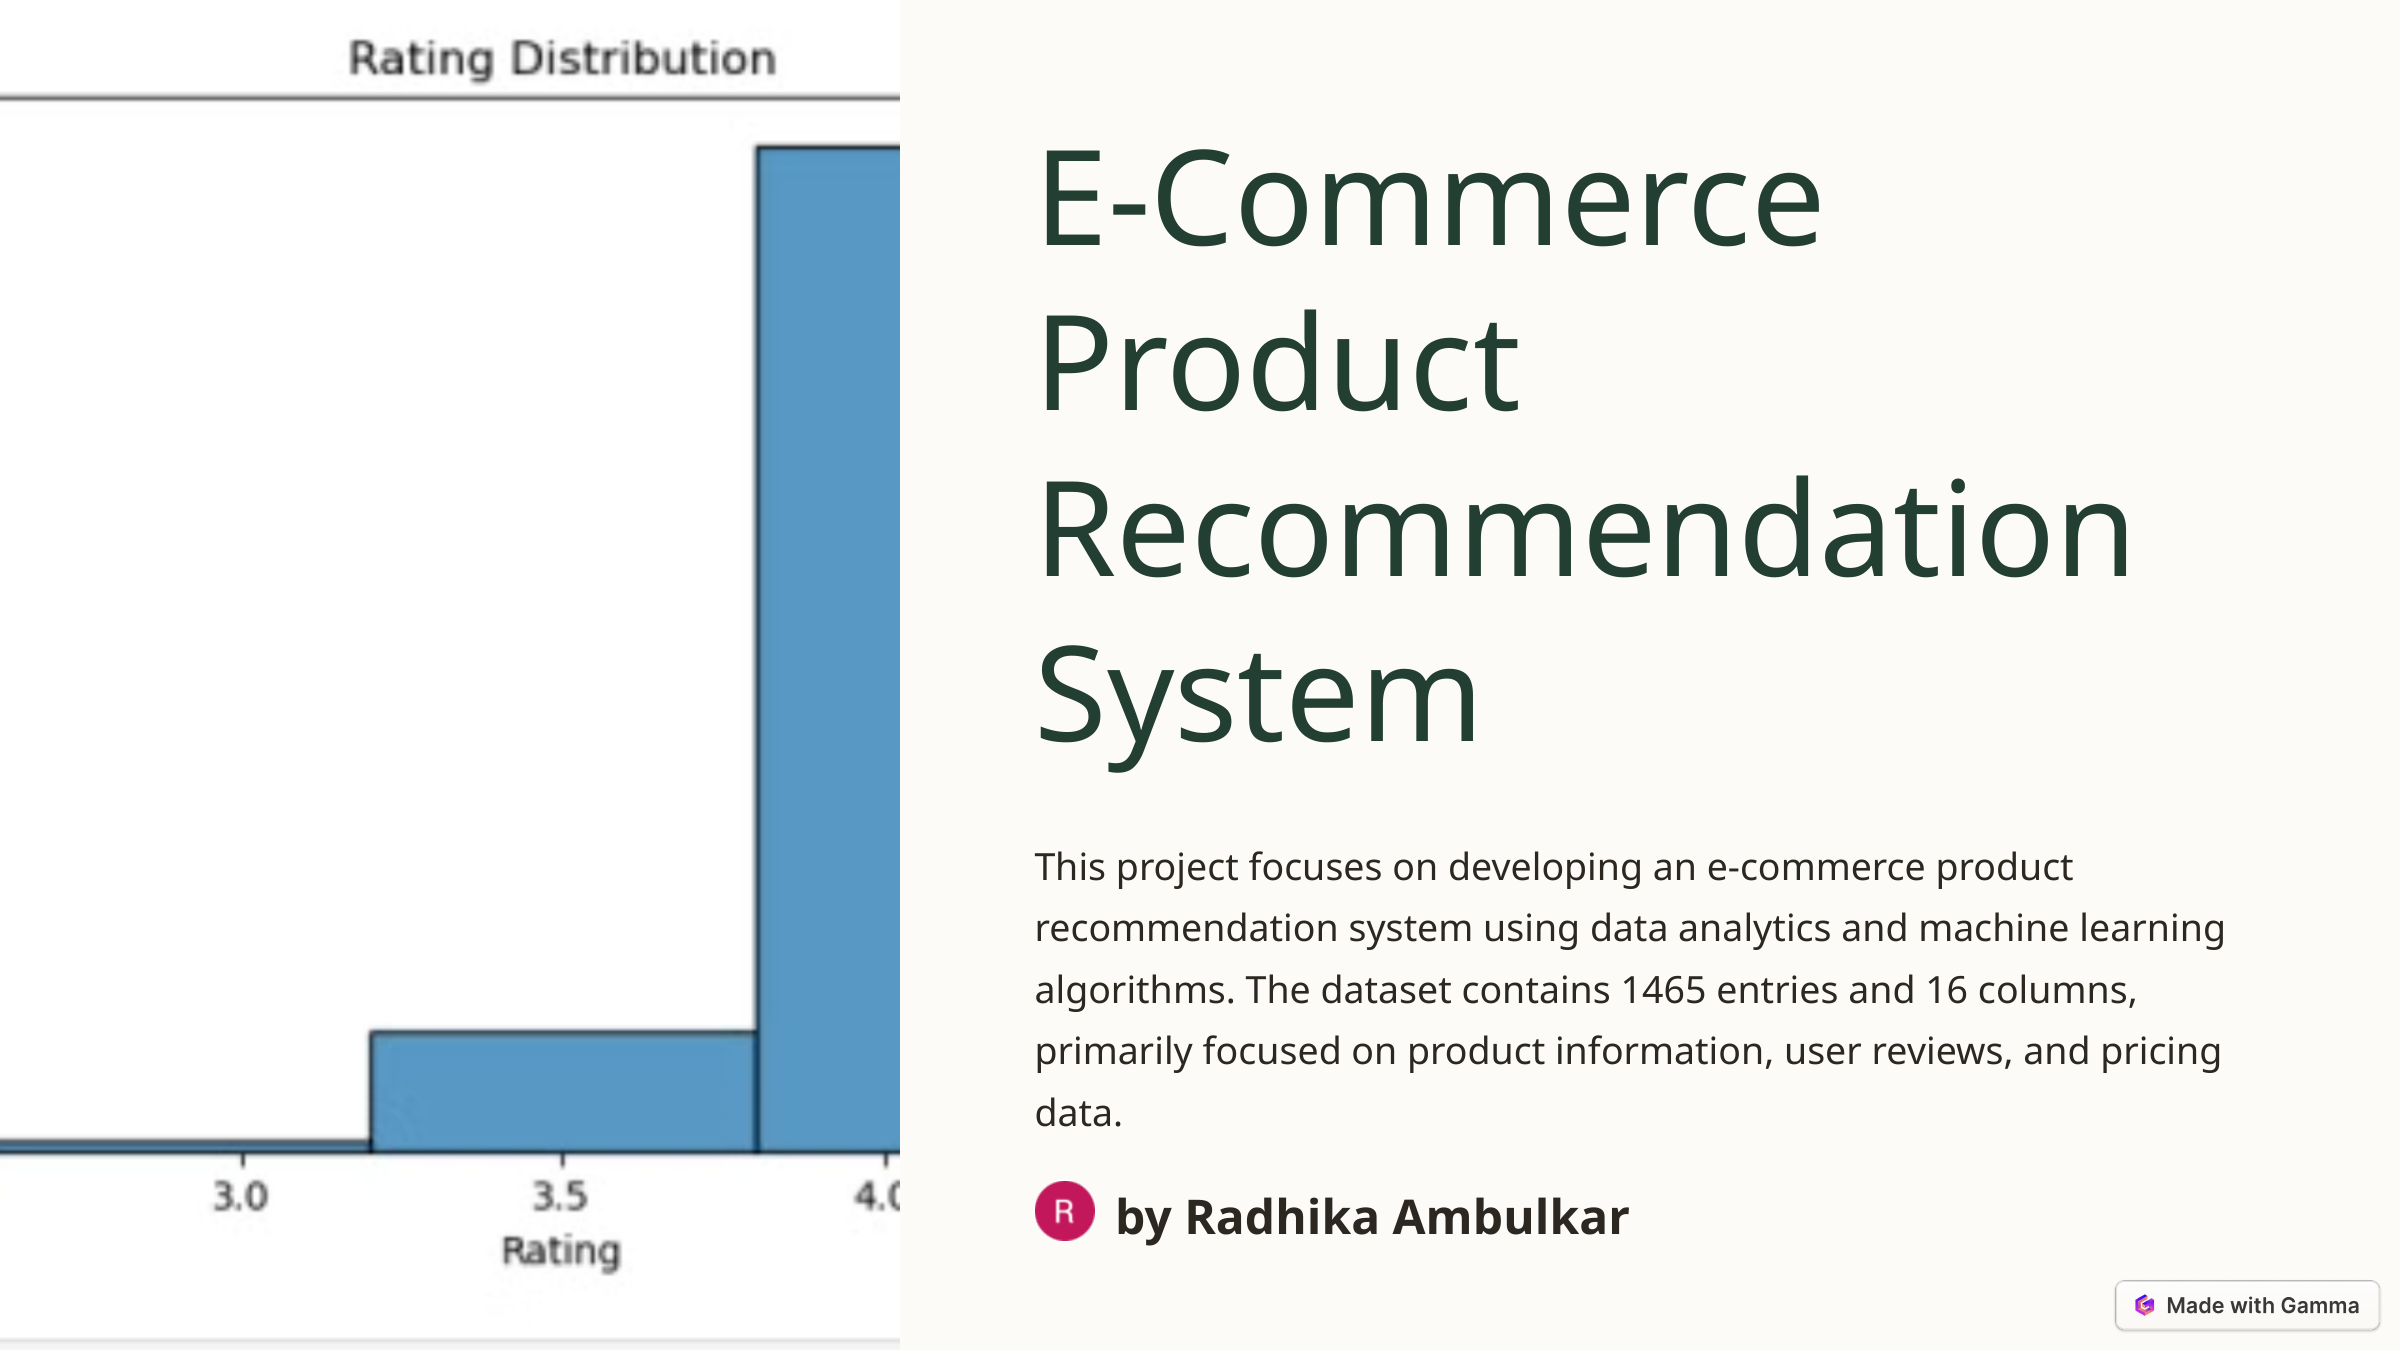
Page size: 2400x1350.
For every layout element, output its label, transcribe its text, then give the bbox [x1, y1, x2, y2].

text_box E-Commerce Product Recommendation System [1034, 105, 2266, 769]
picture [2106, 1271, 2389, 1339]
text_box by Radhika Ambulkar [1115, 1176, 1605, 1245]
picture [1035, 1181, 1095, 1241]
text_box This project focuses on developing an e-commerce product recommendation system using data analytics and machine learning algorithms. The dataset contains 1465 entries and 16 columns, primarily focused on product information, user reviews, and pricing data. [1034, 826, 2266, 1134]
picture [0, 0, 900, 1350]
